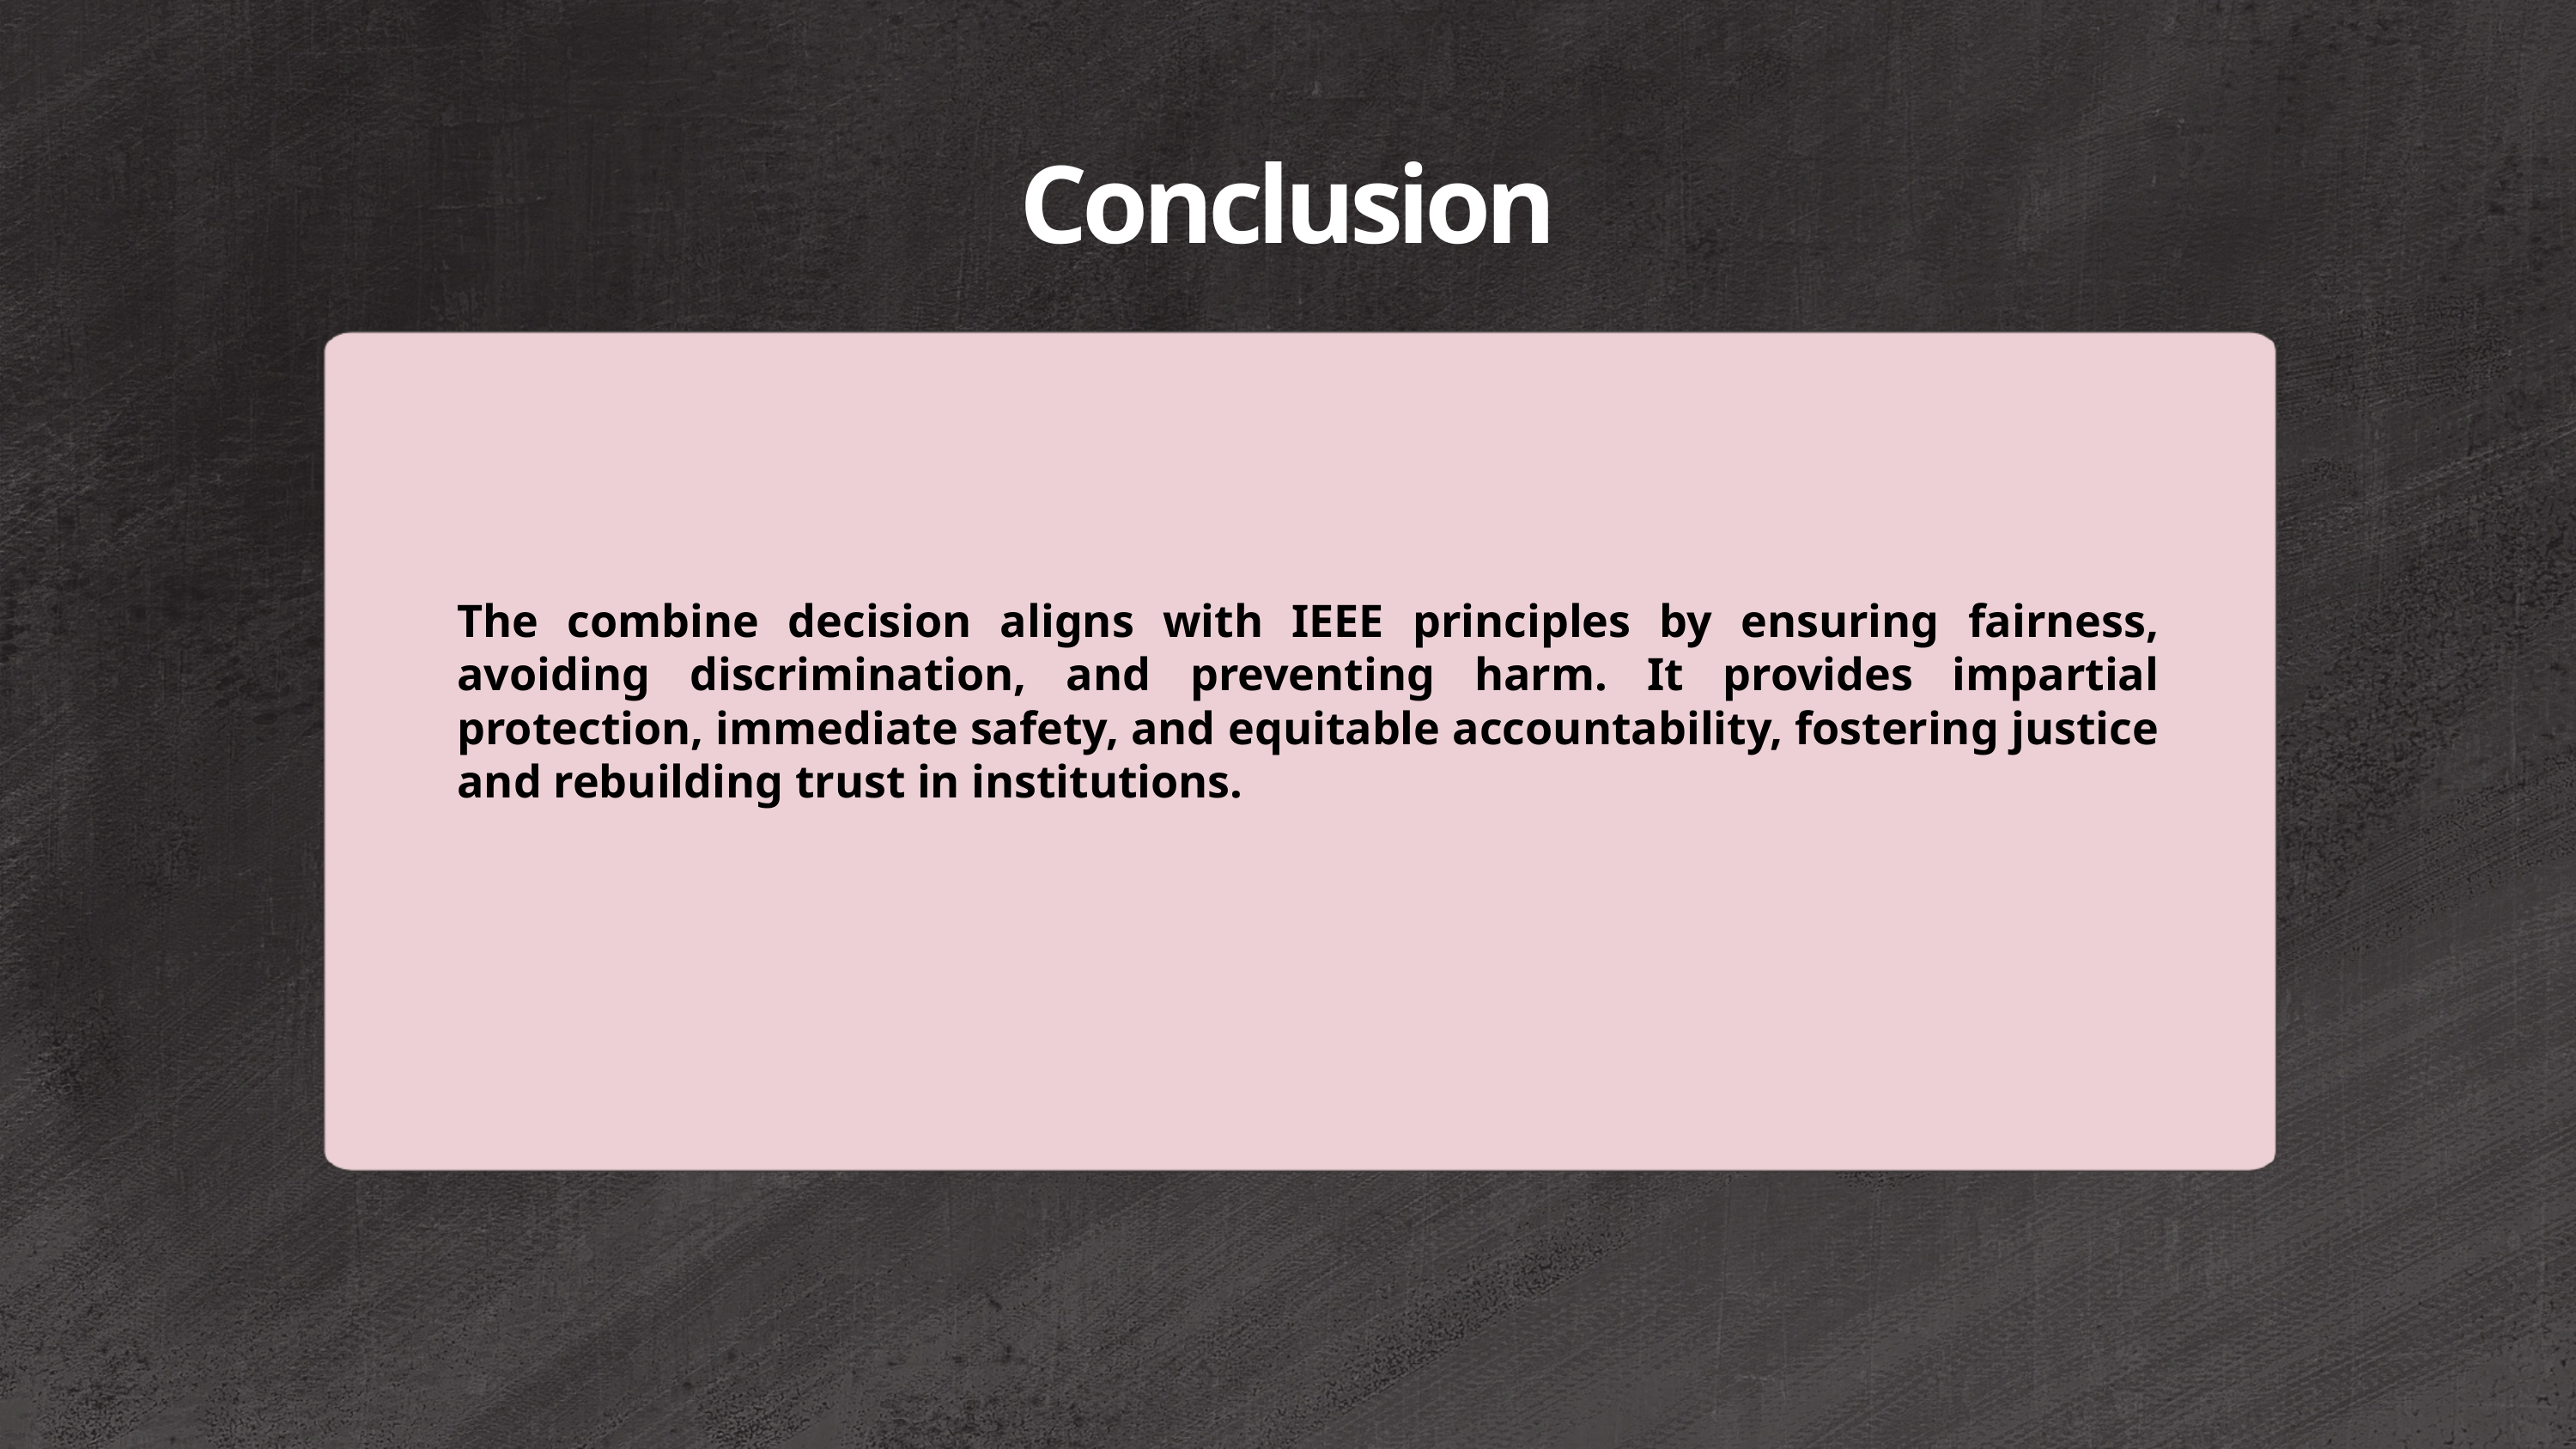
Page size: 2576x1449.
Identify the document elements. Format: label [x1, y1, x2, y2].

text_box [0, 0, 2576, 1449]
